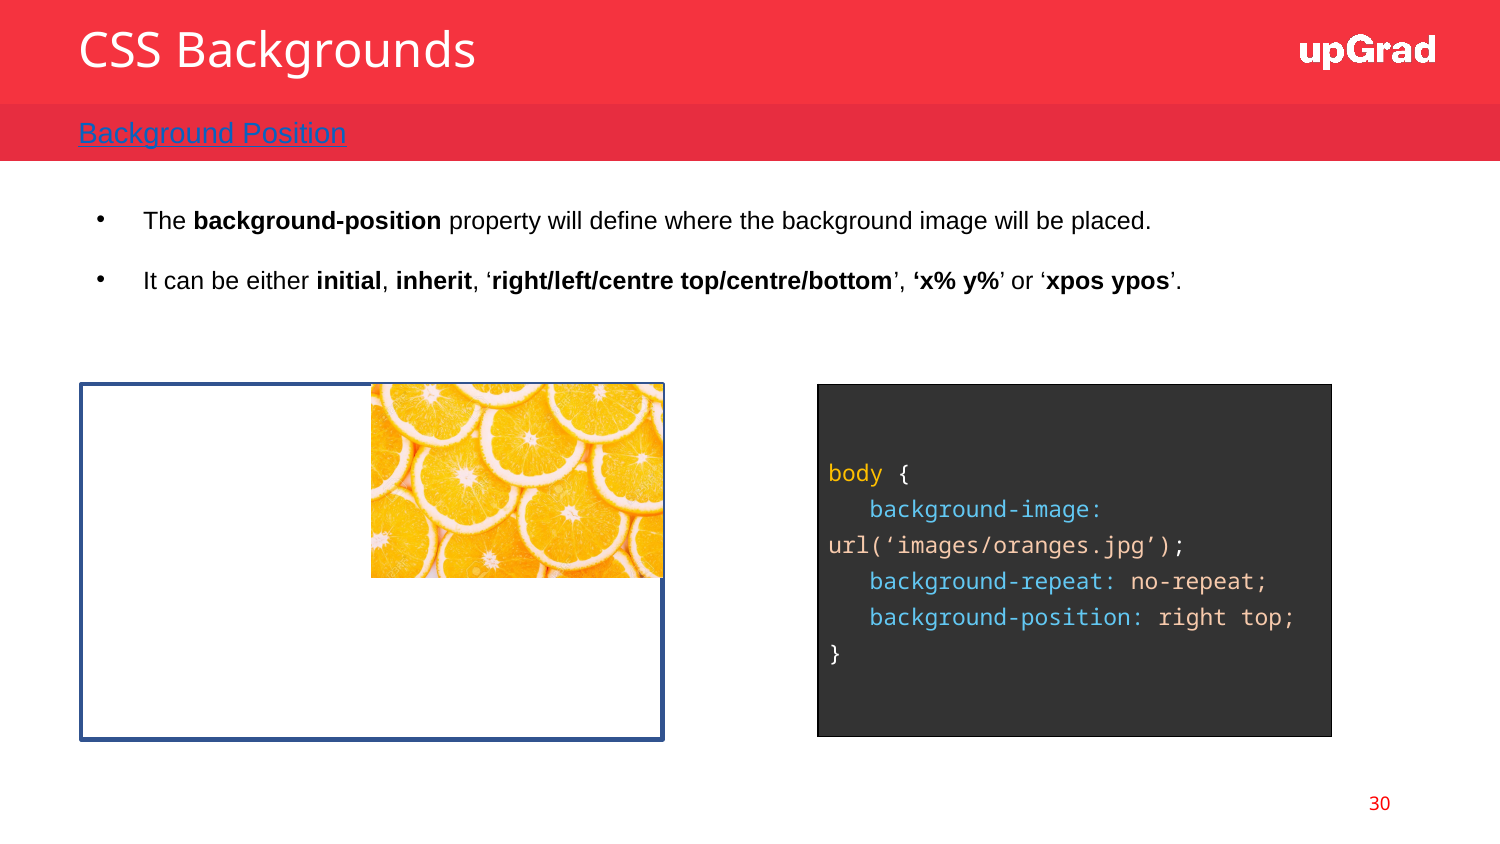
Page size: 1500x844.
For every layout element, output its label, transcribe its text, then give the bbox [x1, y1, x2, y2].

text_box [81, 384, 663, 740]
slide_number 30 [1068, 782, 1406, 828]
picture [1300, 34, 1435, 70]
text_box CSS Backgrounds [63, 20, 768, 87]
text_box The background-position property will define where the background image will be placed. It can be either initial, inherit, ‘right/left/centre top/centre/bottom’, ‘x% y%’ or ‘xpos ypos’. [81, 196, 1332, 302]
text_box [0, 104, 1500, 161]
picture [371, 384, 663, 578]
text_box Background Position [63, 107, 827, 158]
table_header body { background-image: url(‘images/oranges.jpg’); background-repeat: no-repeat; background-position: right top; } [819, 385, 1331, 736]
